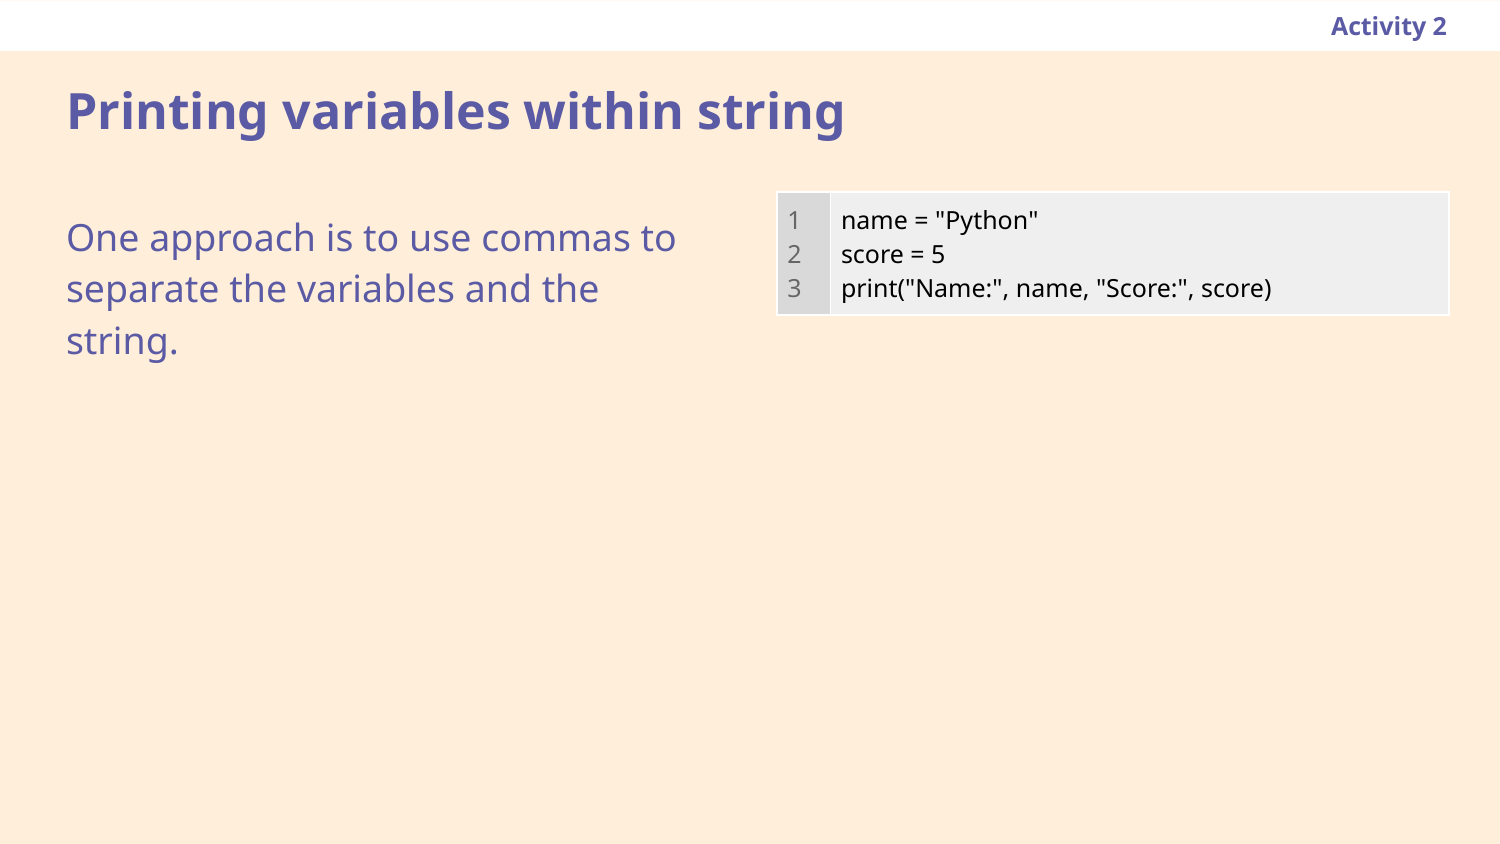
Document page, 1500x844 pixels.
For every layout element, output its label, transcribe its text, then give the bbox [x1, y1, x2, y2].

table_header 1 2 3 [778, 193, 830, 314]
list One approach is to use commas to separate the variables and the string. [51, 191, 723, 793]
title Printing variables within string [51, 52, 1449, 167]
table_header name = "Python" score = 5 print("Name:", name, "Score:", score) [831, 193, 1448, 314]
subtitle Activity 2 [862, 0, 1448, 52]
